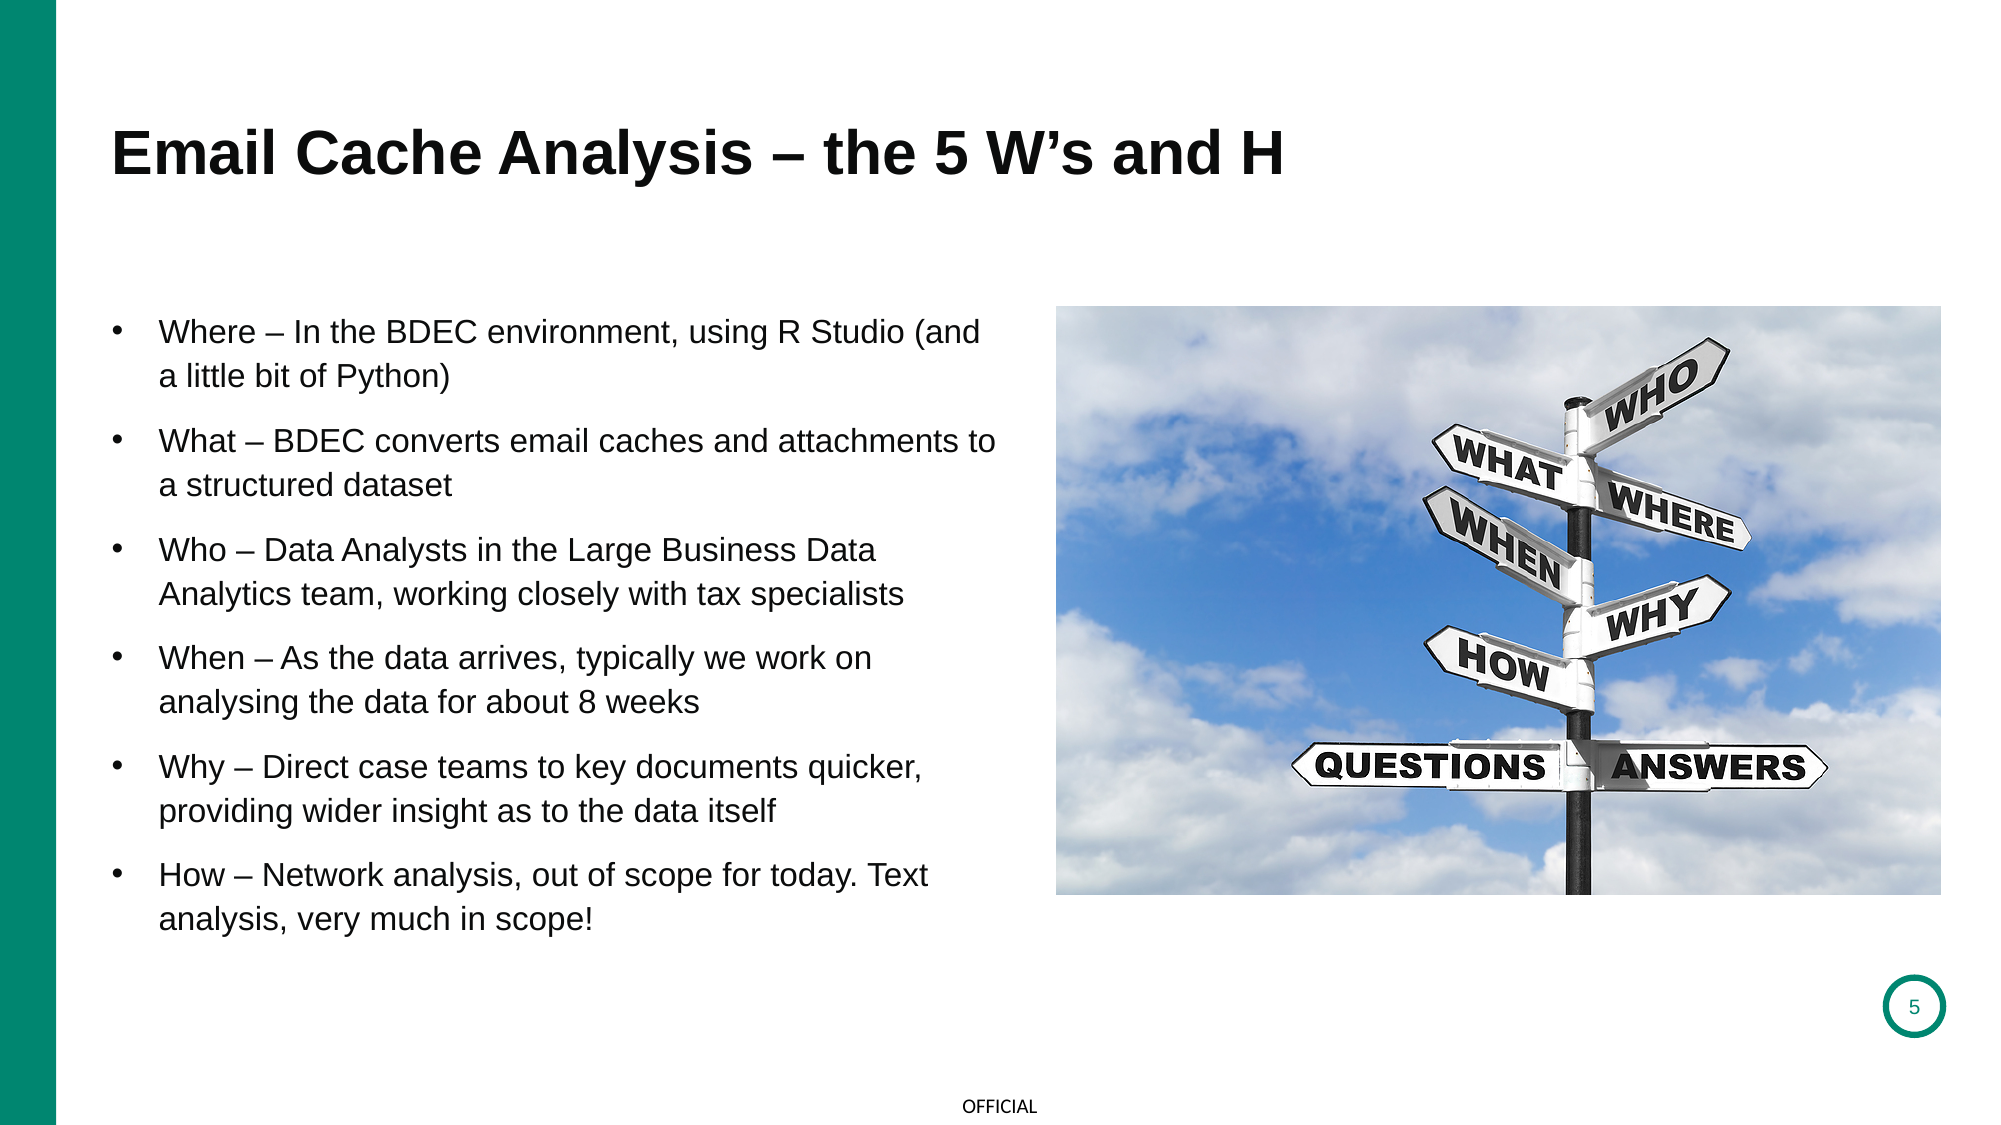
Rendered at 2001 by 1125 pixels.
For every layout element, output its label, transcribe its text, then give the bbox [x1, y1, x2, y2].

slide_number 5 [1882, 974, 1947, 1039]
list Where – In the BDEC environment, using R Studio (and a little bit of Python) What – BDEC converts email caches and attachments to a structured dataset Who – Data Analysts in the Large Business Data Analytics team, working closely with tax specialists When – As the data arrives, typically we work on analysing the data for about 8 weeks Why – Direct case teams to key documents quicker, providing wider insight as to the data itself How – Network analysis, out of scope for today. Text analysis, very much in scope! [111, 306, 1000, 951]
title Email Cache Analysis – the 5 W’s and H [111, 112, 1628, 189]
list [1056, 306, 1941, 895]
